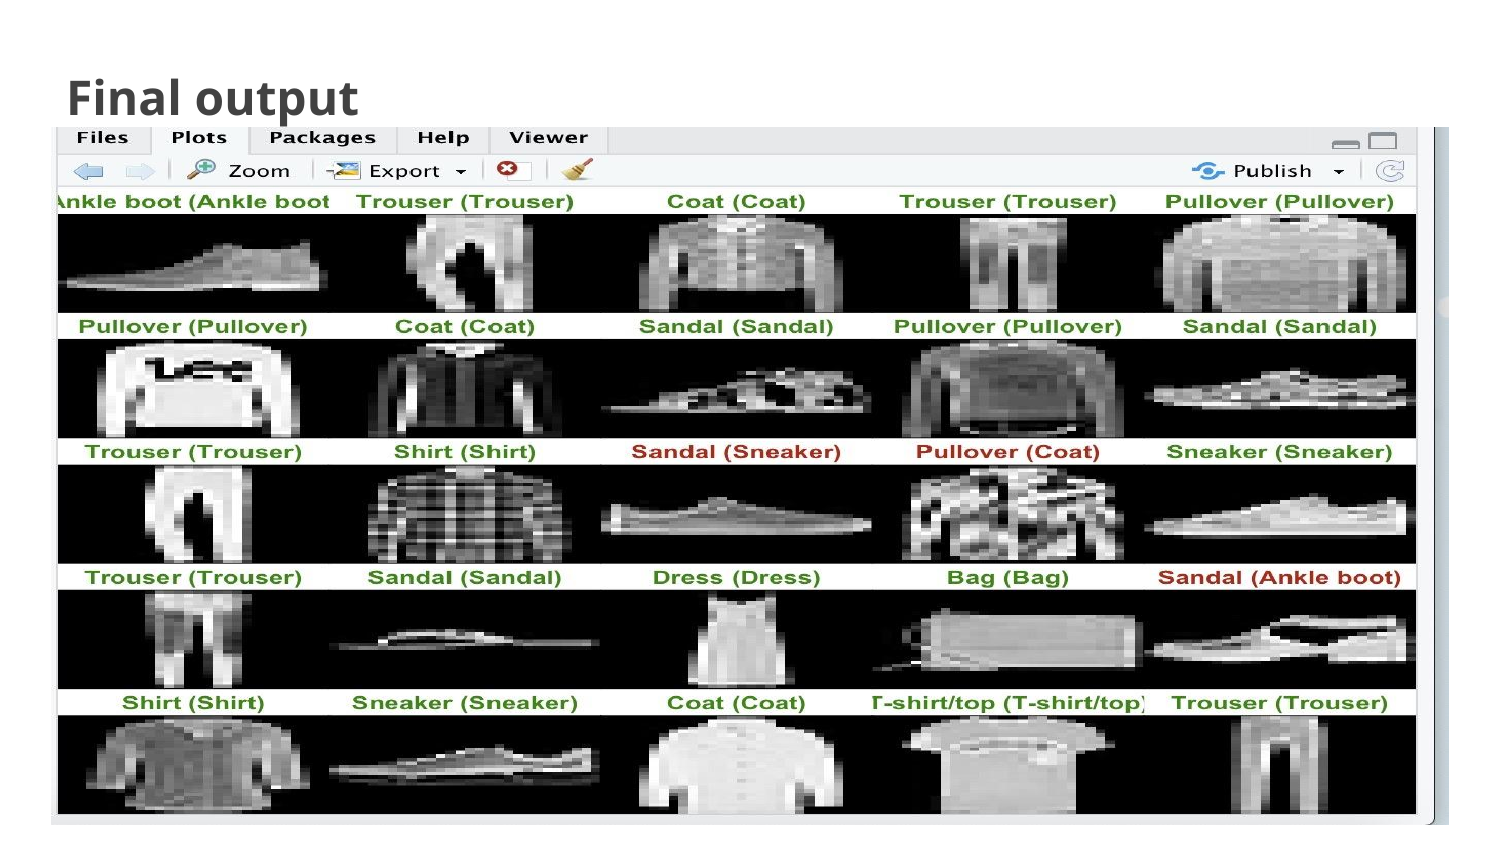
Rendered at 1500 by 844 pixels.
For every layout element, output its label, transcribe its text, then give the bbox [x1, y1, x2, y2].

title Final output [51, 44, 1449, 127]
picture [50, 127, 1450, 825]
